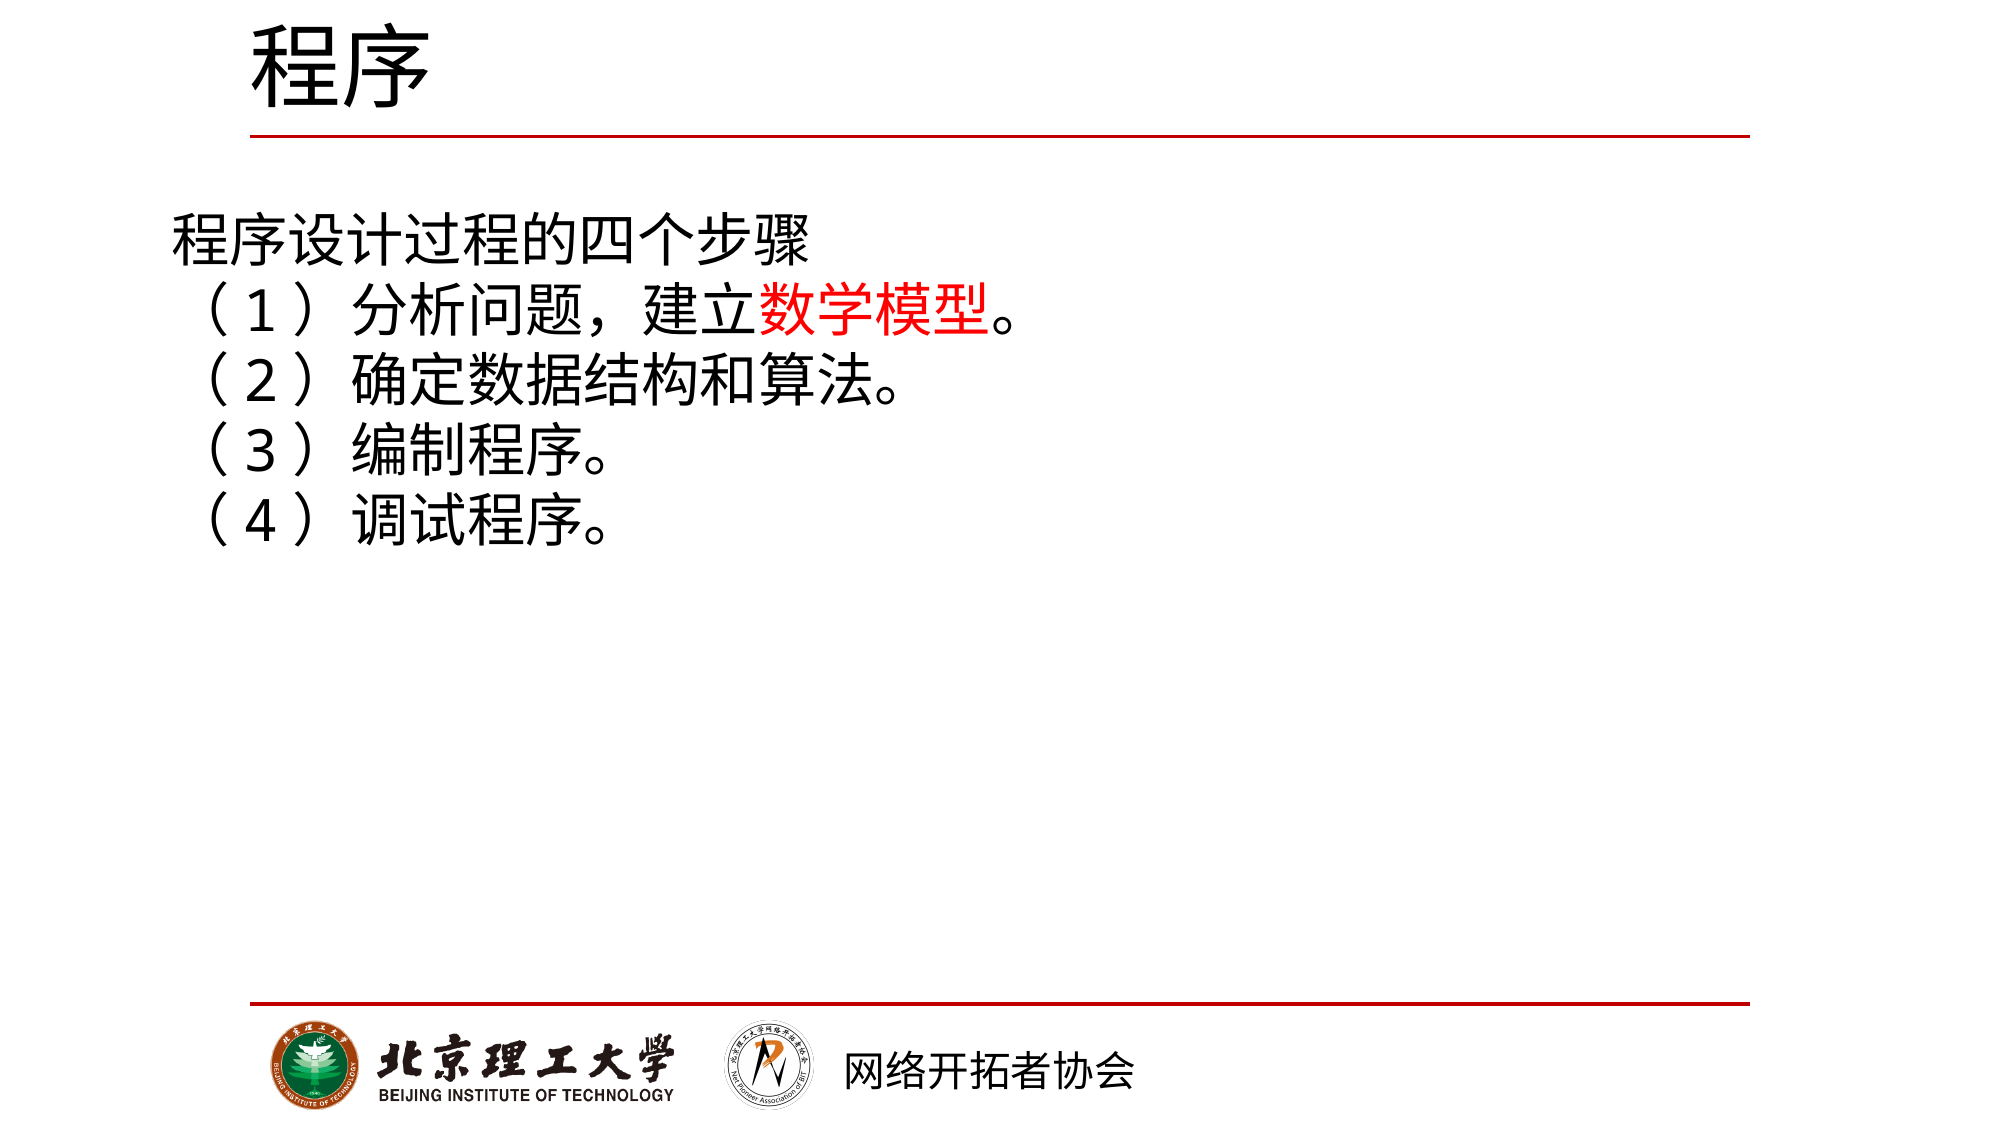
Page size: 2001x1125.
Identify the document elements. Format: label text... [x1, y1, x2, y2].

picture [724, 1020, 814, 1110]
text_box 程序 [234, 1, 488, 127]
text_box 程序设计过程的四个步骤 （1）分析问题，建立数学模型。 （2）确定数据结构和算法。 （3）编制程序。 （4）调试程序。 [156, 195, 1173, 561]
picture [270, 1020, 674, 1110]
text_box 网络开拓者协会 [828, 1037, 1402, 1102]
